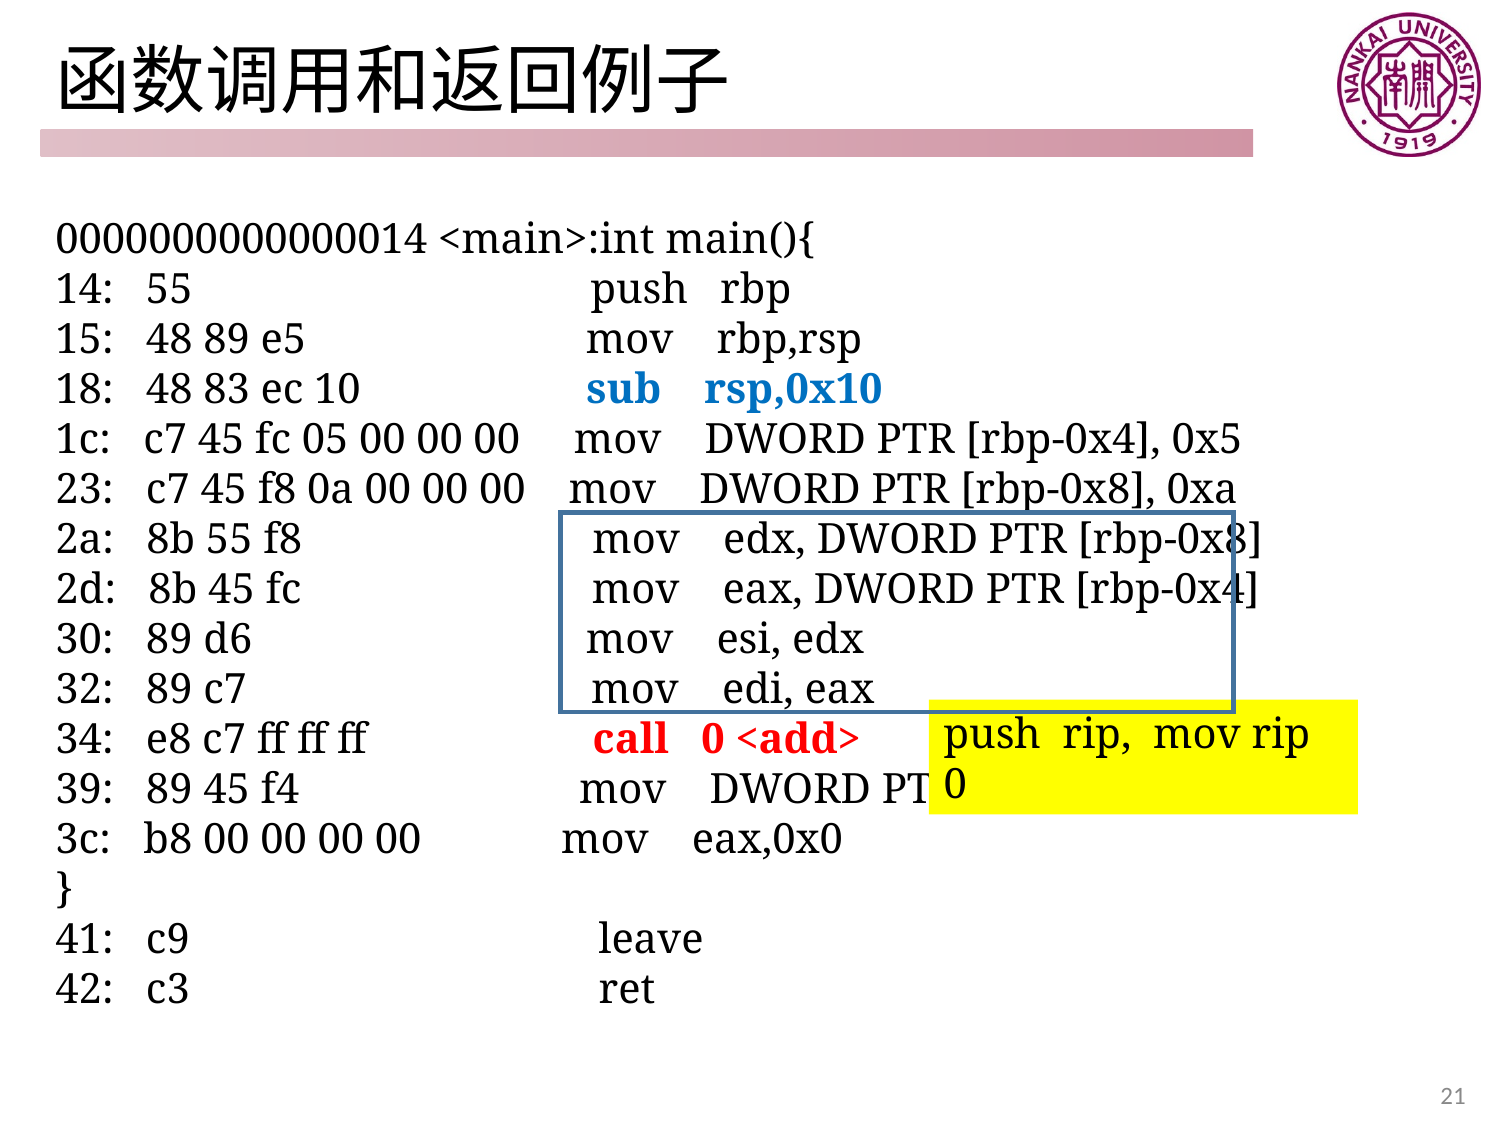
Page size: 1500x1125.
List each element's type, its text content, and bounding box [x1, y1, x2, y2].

picture [1337, 12, 1481, 157]
slide_number 21 [1143, 1065, 1481, 1125]
text_box [560, 512, 1234, 713]
text_box 0000000000000014 <main>:int main(){ 14: 55 push rbp 15: 48 89 e5 mov rbp,rsp 18: 48 83 ec 10 sub rsp,0x10 1c: c7 45 fc 05 00 00 00 mov DWORD PTR [rbp-0x4], 0x5 23: c7 45 f8 0a 00 00 00 mov DWORD PTR [rbp-0x8], 0xa 2a: 8b 55 f8 mov edx, DWORD PTR [rbp-0x8] 2d: 8b 45 fc mov eax, DWORD PTR [rbp-0x4] 30: 89 d6 mov esi, edx 32: 89 c7 mov edi, eax 34: e8 c7 ff ff ff call 0 <add> 39: 89 45 f4 mov DWORD PTR [rbp-0xc], eax 3c: b8 00 00 00 00 mov eax,0x0 } 41: c9 leave 42: c3 ret [40, 204, 1500, 1020]
title 函数调用和返回例子 [40, 33, 1335, 133]
text_box push rip, mov rip 0 [928, 699, 1358, 815]
